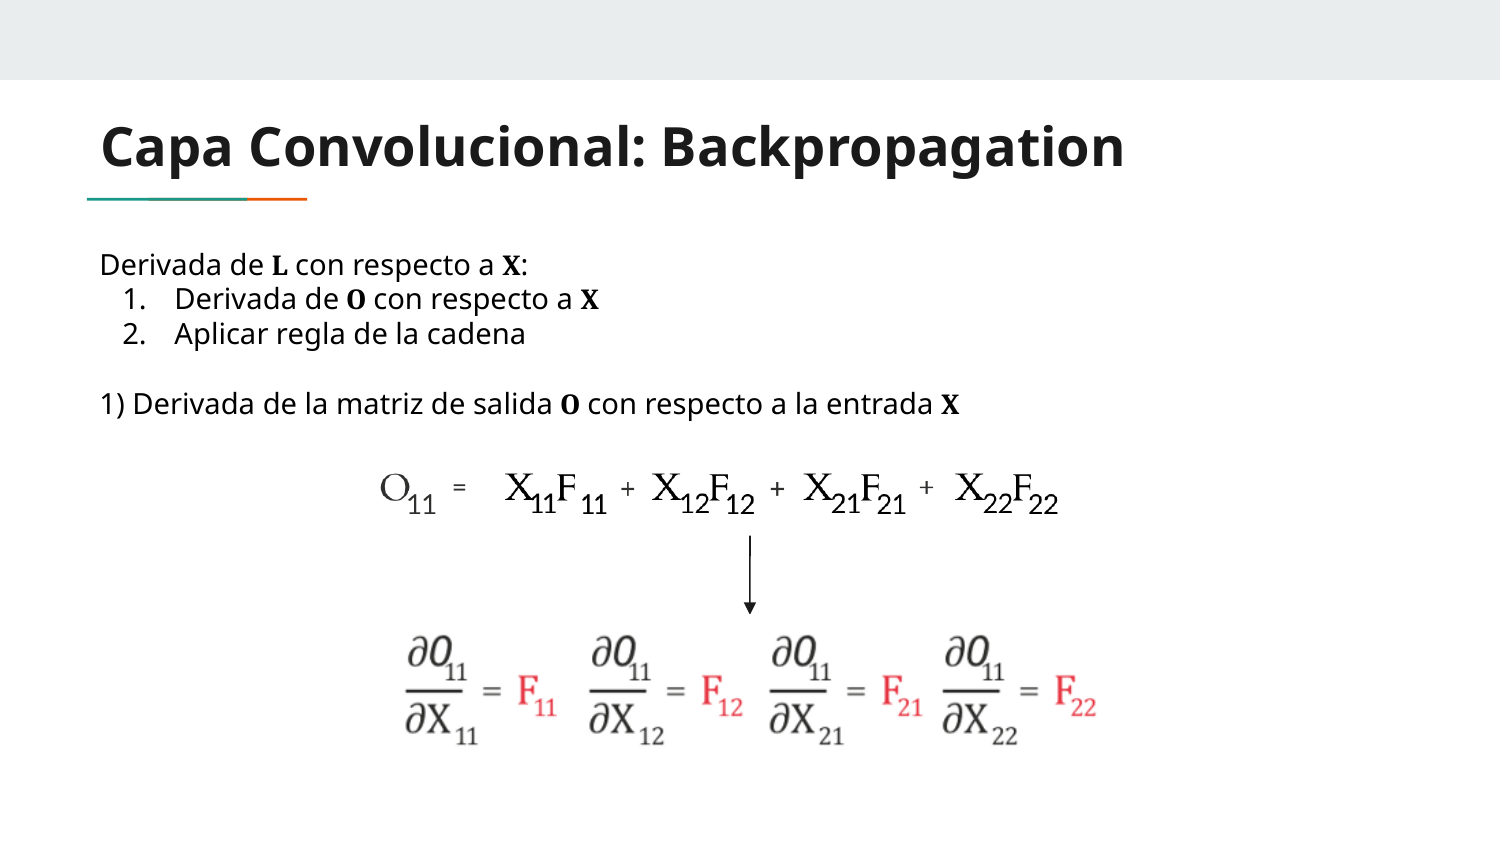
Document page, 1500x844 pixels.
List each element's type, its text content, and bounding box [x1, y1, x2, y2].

picture [390, 614, 1110, 764]
picture [295, 453, 1205, 536]
text_box Derivada de L con respecto a X: Derivada de O con respecto a X Aplicar regla de la cadena 1) Derivada de la matriz de salida O con respecto a la entrada X [84, 230, 1442, 436]
title Capa Convolucional: Backpropagation [85, 97, 1451, 193]
